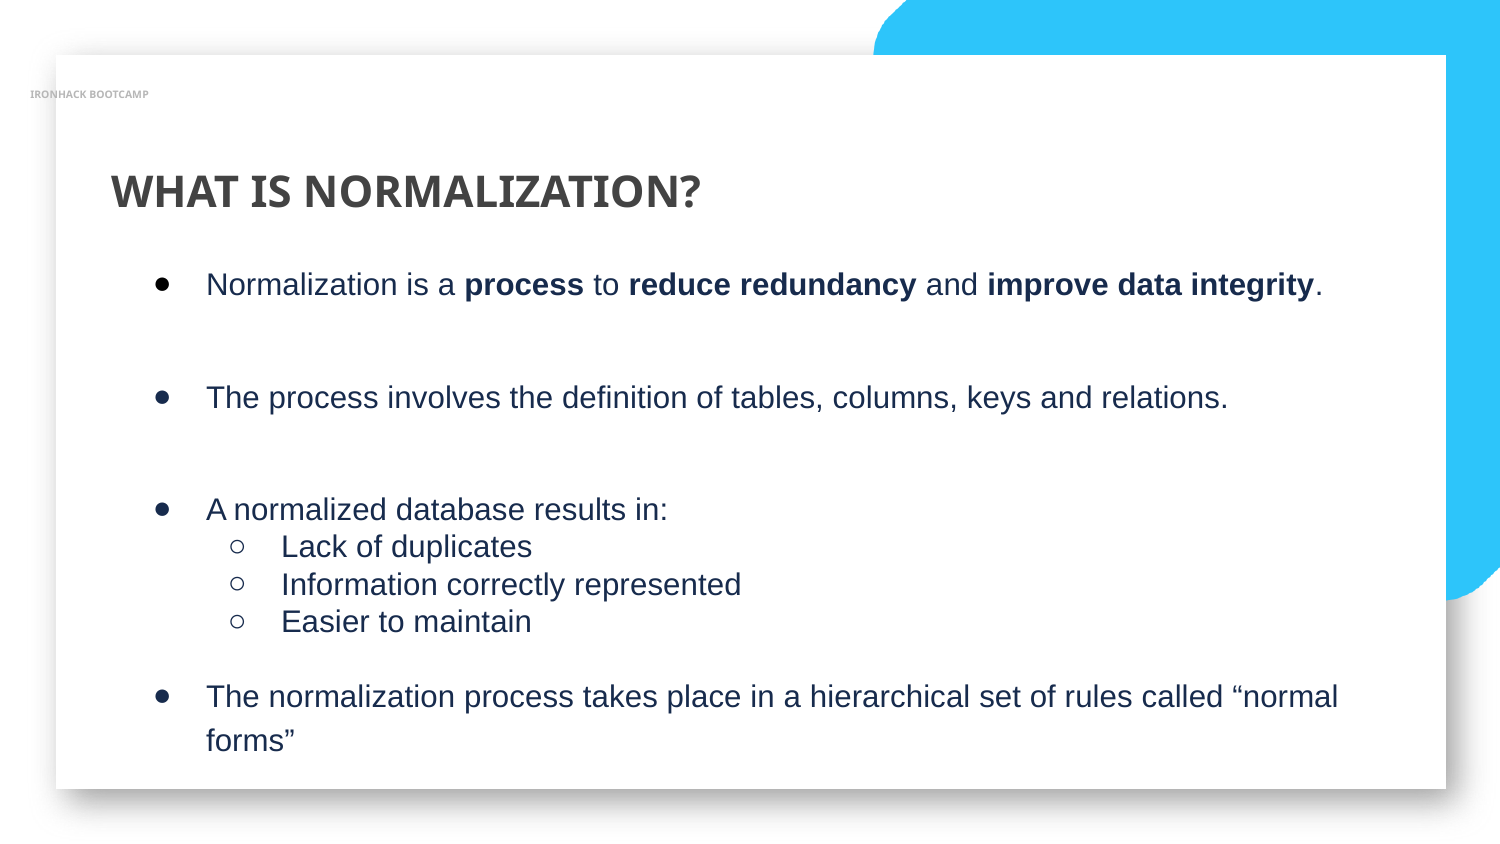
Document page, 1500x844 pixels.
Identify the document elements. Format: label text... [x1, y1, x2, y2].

picture [0, 0, 1500, 844]
text_box IRONHACK BOOTCAMP [15, 71, 354, 108]
text_box Normalization is a process to reduce redundancy and improve data integrity. The process involves the definition of tables, columns, keys and relations. A normalized database results in: Lack of duplicates Information correctly represented Easier to maintain The normalization process takes place in a hierarchical set of rules called “normal forms” [115, 249, 1389, 733]
text_box WHAT IS NORMALIZATION? [96, 149, 1417, 266]
